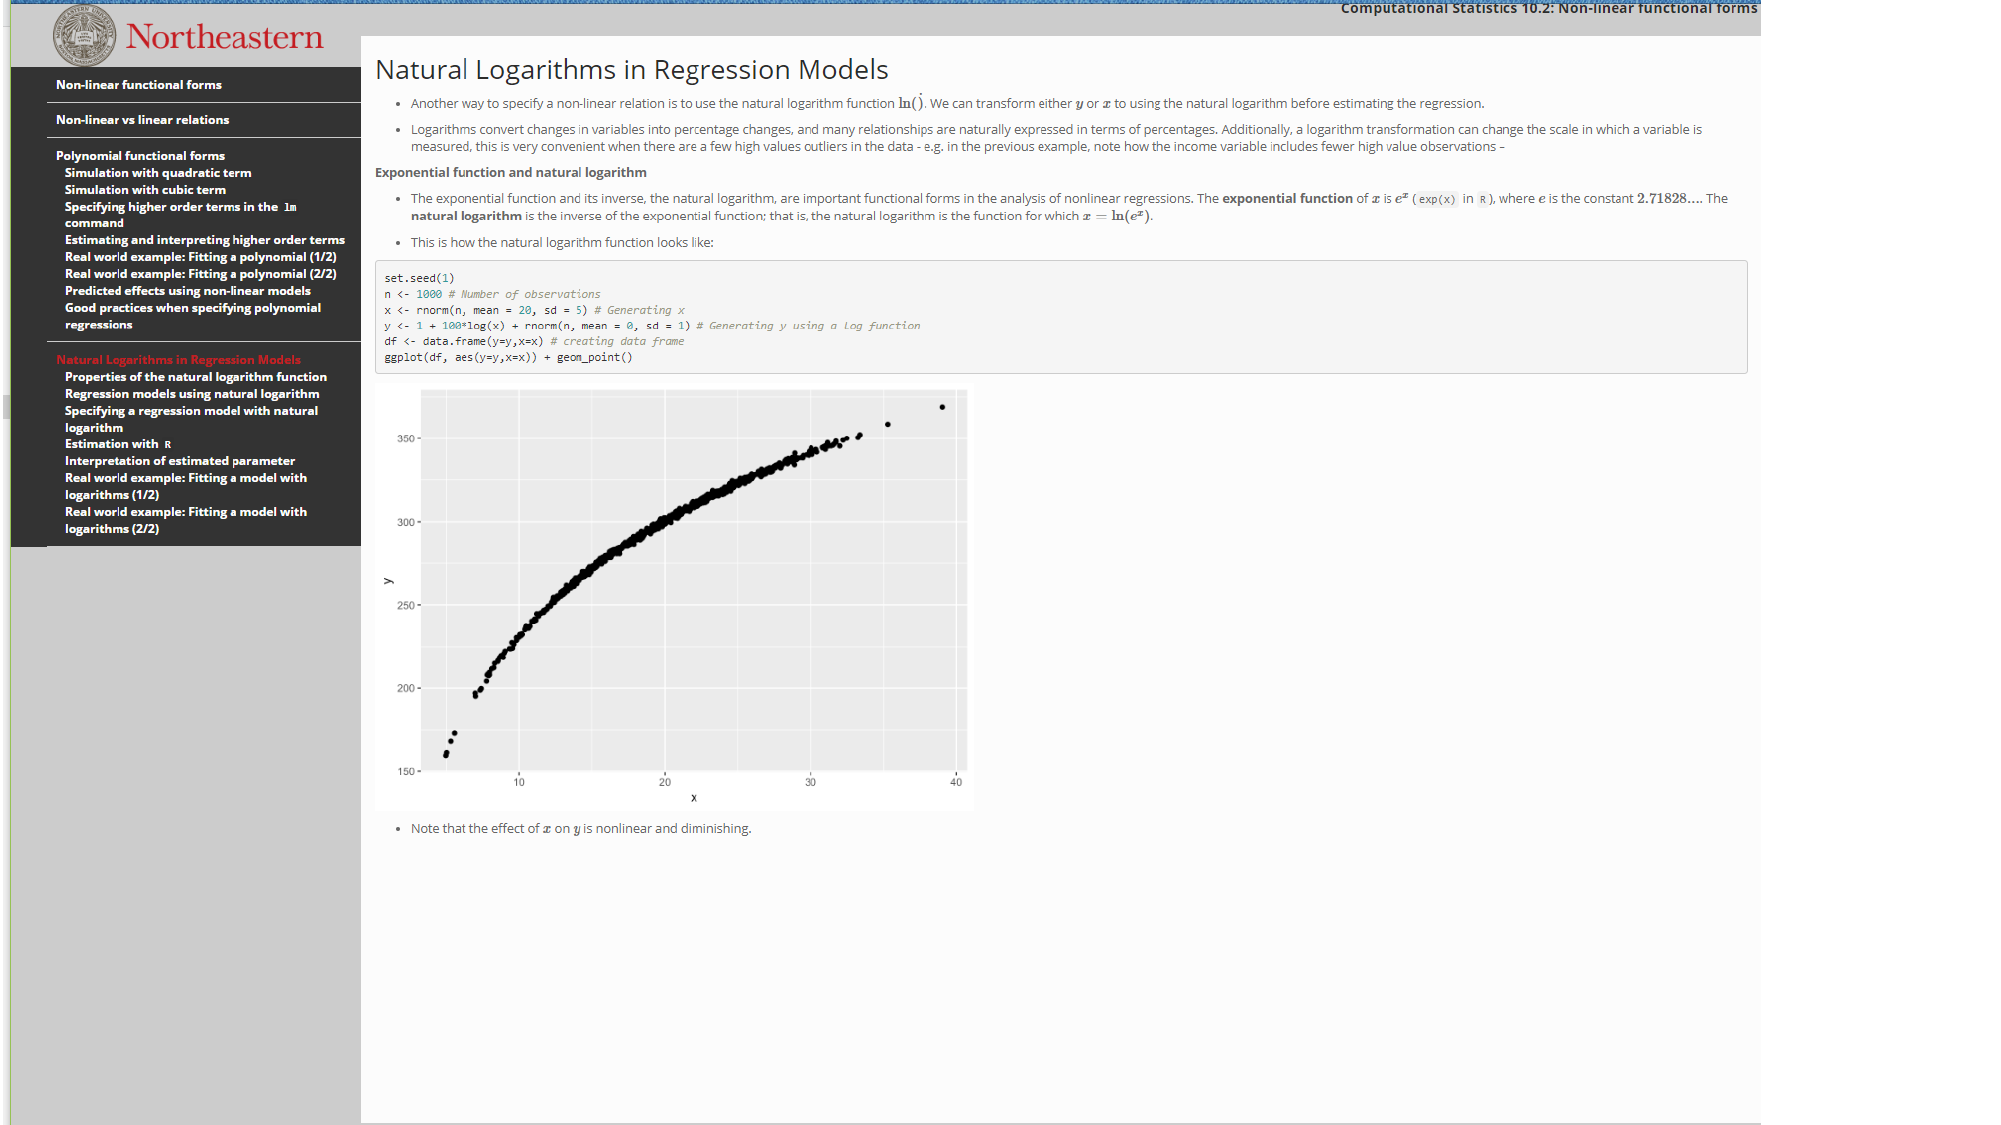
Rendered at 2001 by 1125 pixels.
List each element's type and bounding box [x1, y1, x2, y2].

picture [0, 0, 1761, 1125]
